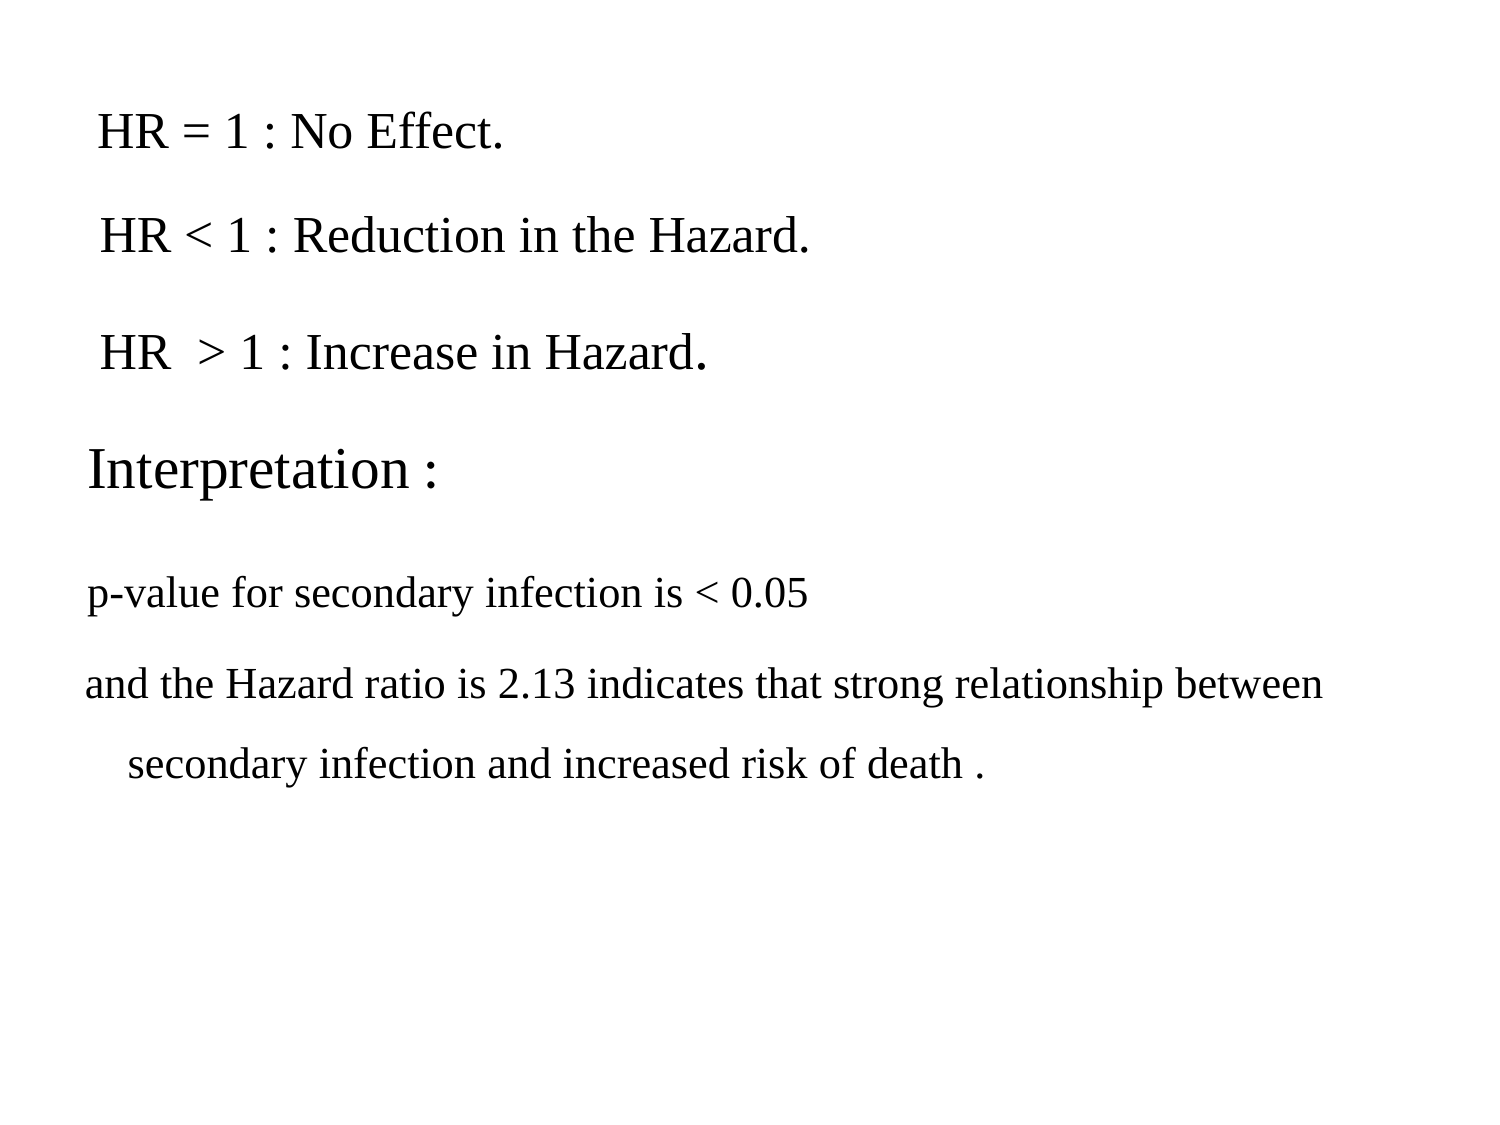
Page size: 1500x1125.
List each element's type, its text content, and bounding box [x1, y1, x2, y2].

list HR = 1 : No Effect. HR < 1 : Reduction in the Hazard. HR > 1 : Increase in Hazard. Interpretation : p-value for secondary infection is < 0.05 and the Hazard ratio is 2.13 indicates that strong relationship between secondary infection and increased risk of death . [58, 58, 1409, 801]
